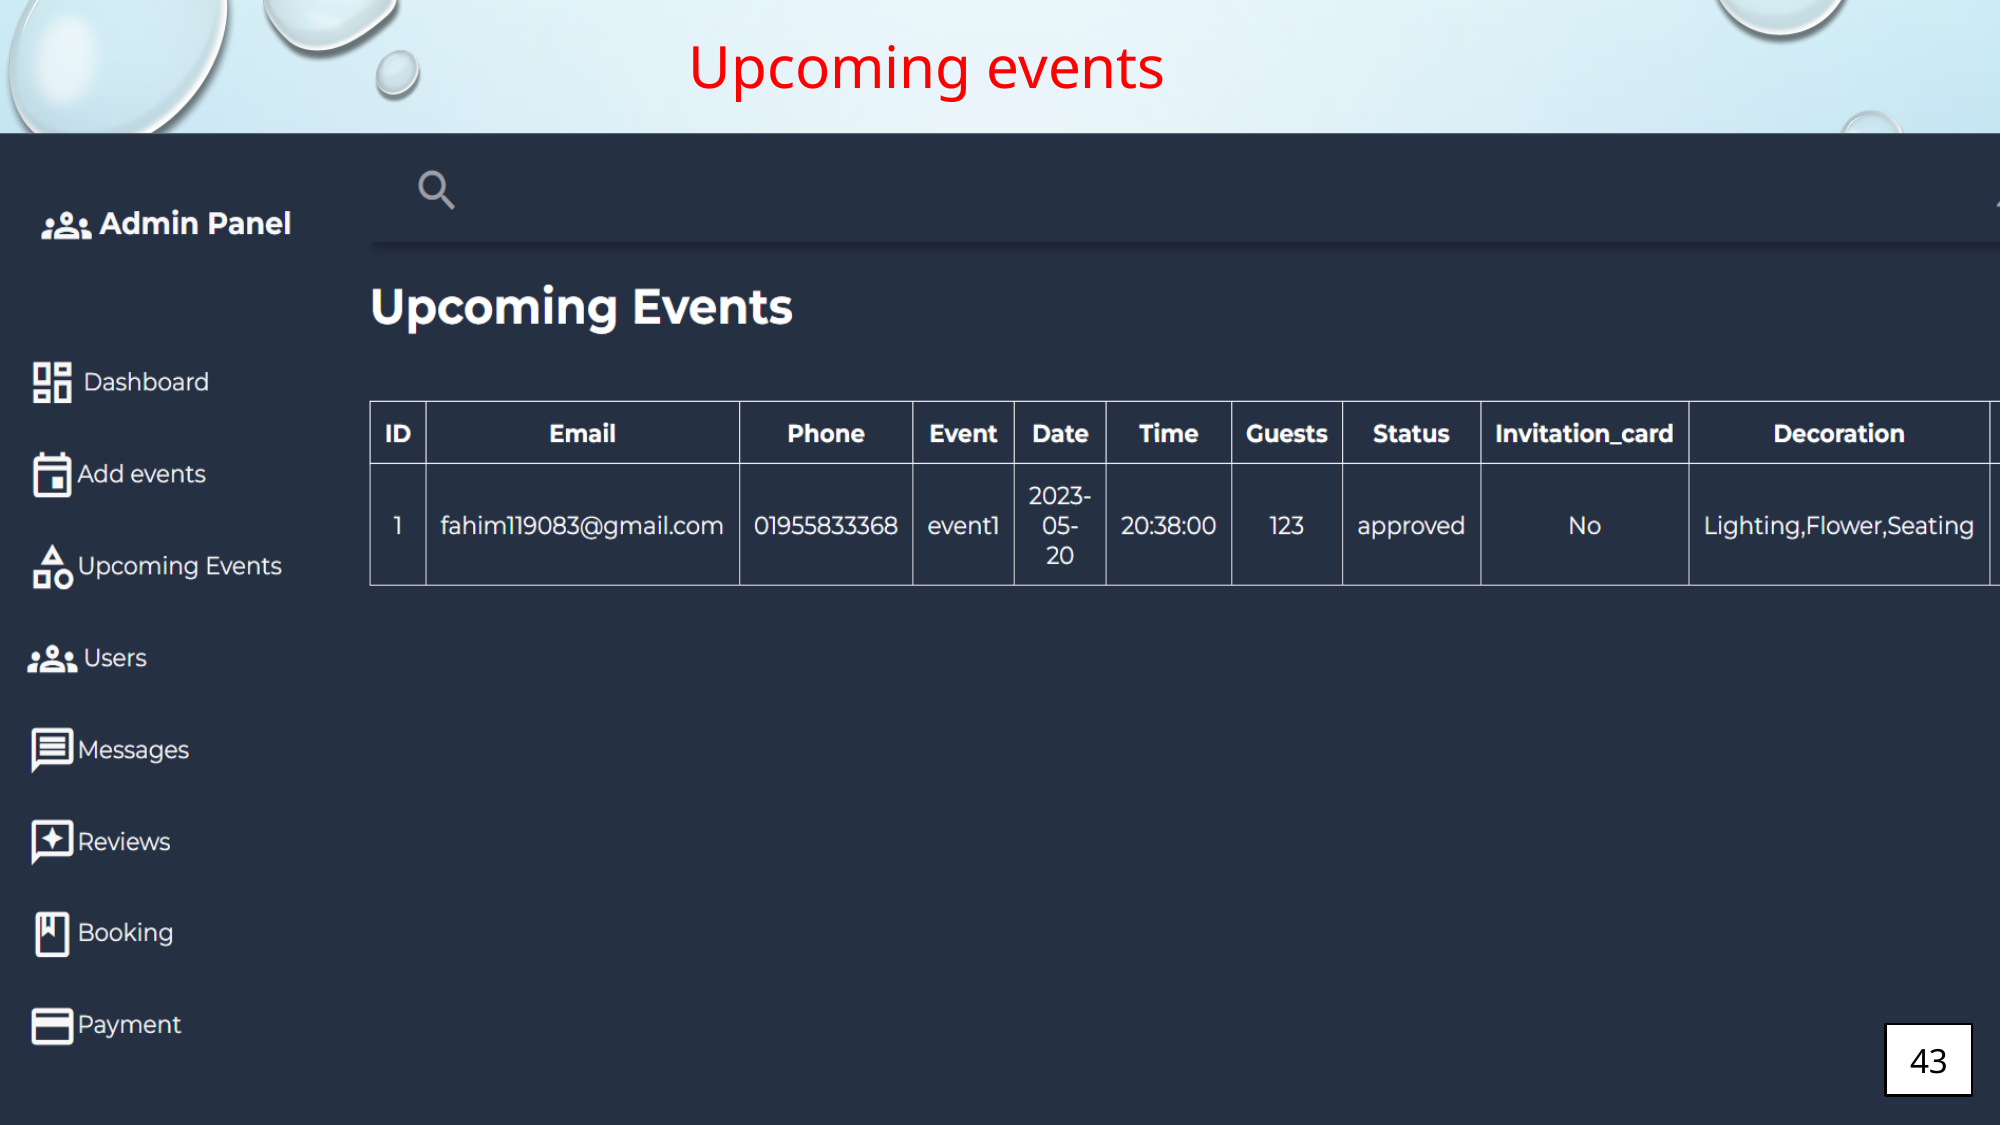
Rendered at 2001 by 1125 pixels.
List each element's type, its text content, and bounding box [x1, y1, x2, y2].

text_box Upcoming events [674, 22, 1326, 108]
picture [0, 0, 2000, 1125]
